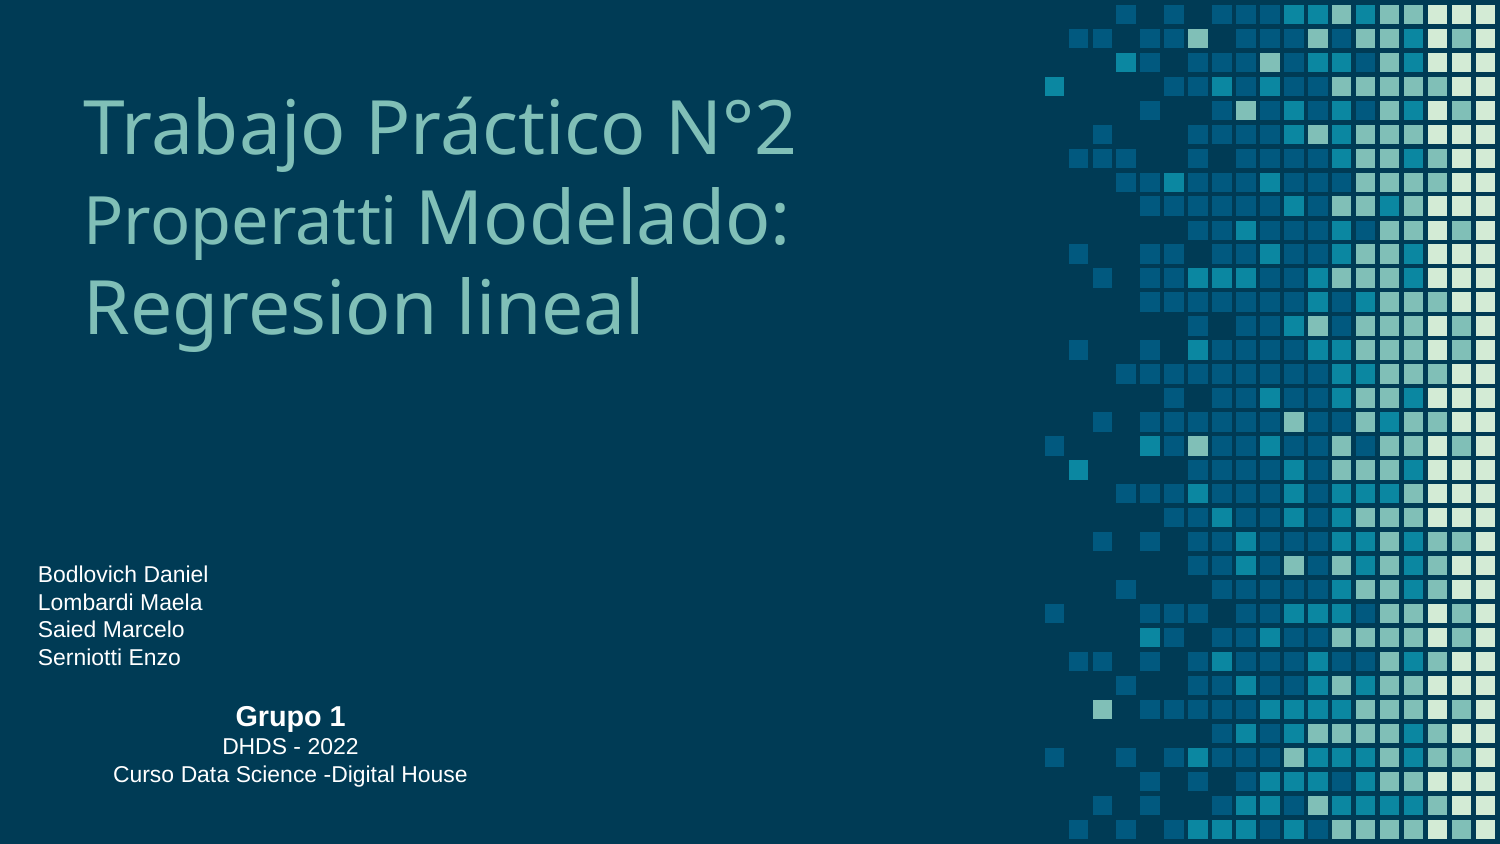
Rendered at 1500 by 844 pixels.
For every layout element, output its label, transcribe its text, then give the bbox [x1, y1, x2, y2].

text_box Bodlovich Daniel Lombardi Maela Saied Marcelo Serniotti Enzo Grupo 1 DHDS - 2022 Curso Data Science -Digital House [22, 544, 559, 804]
title Trabajo Práctico N°2 Properatti Modelado: Regresion lineal [68, 64, 1113, 352]
